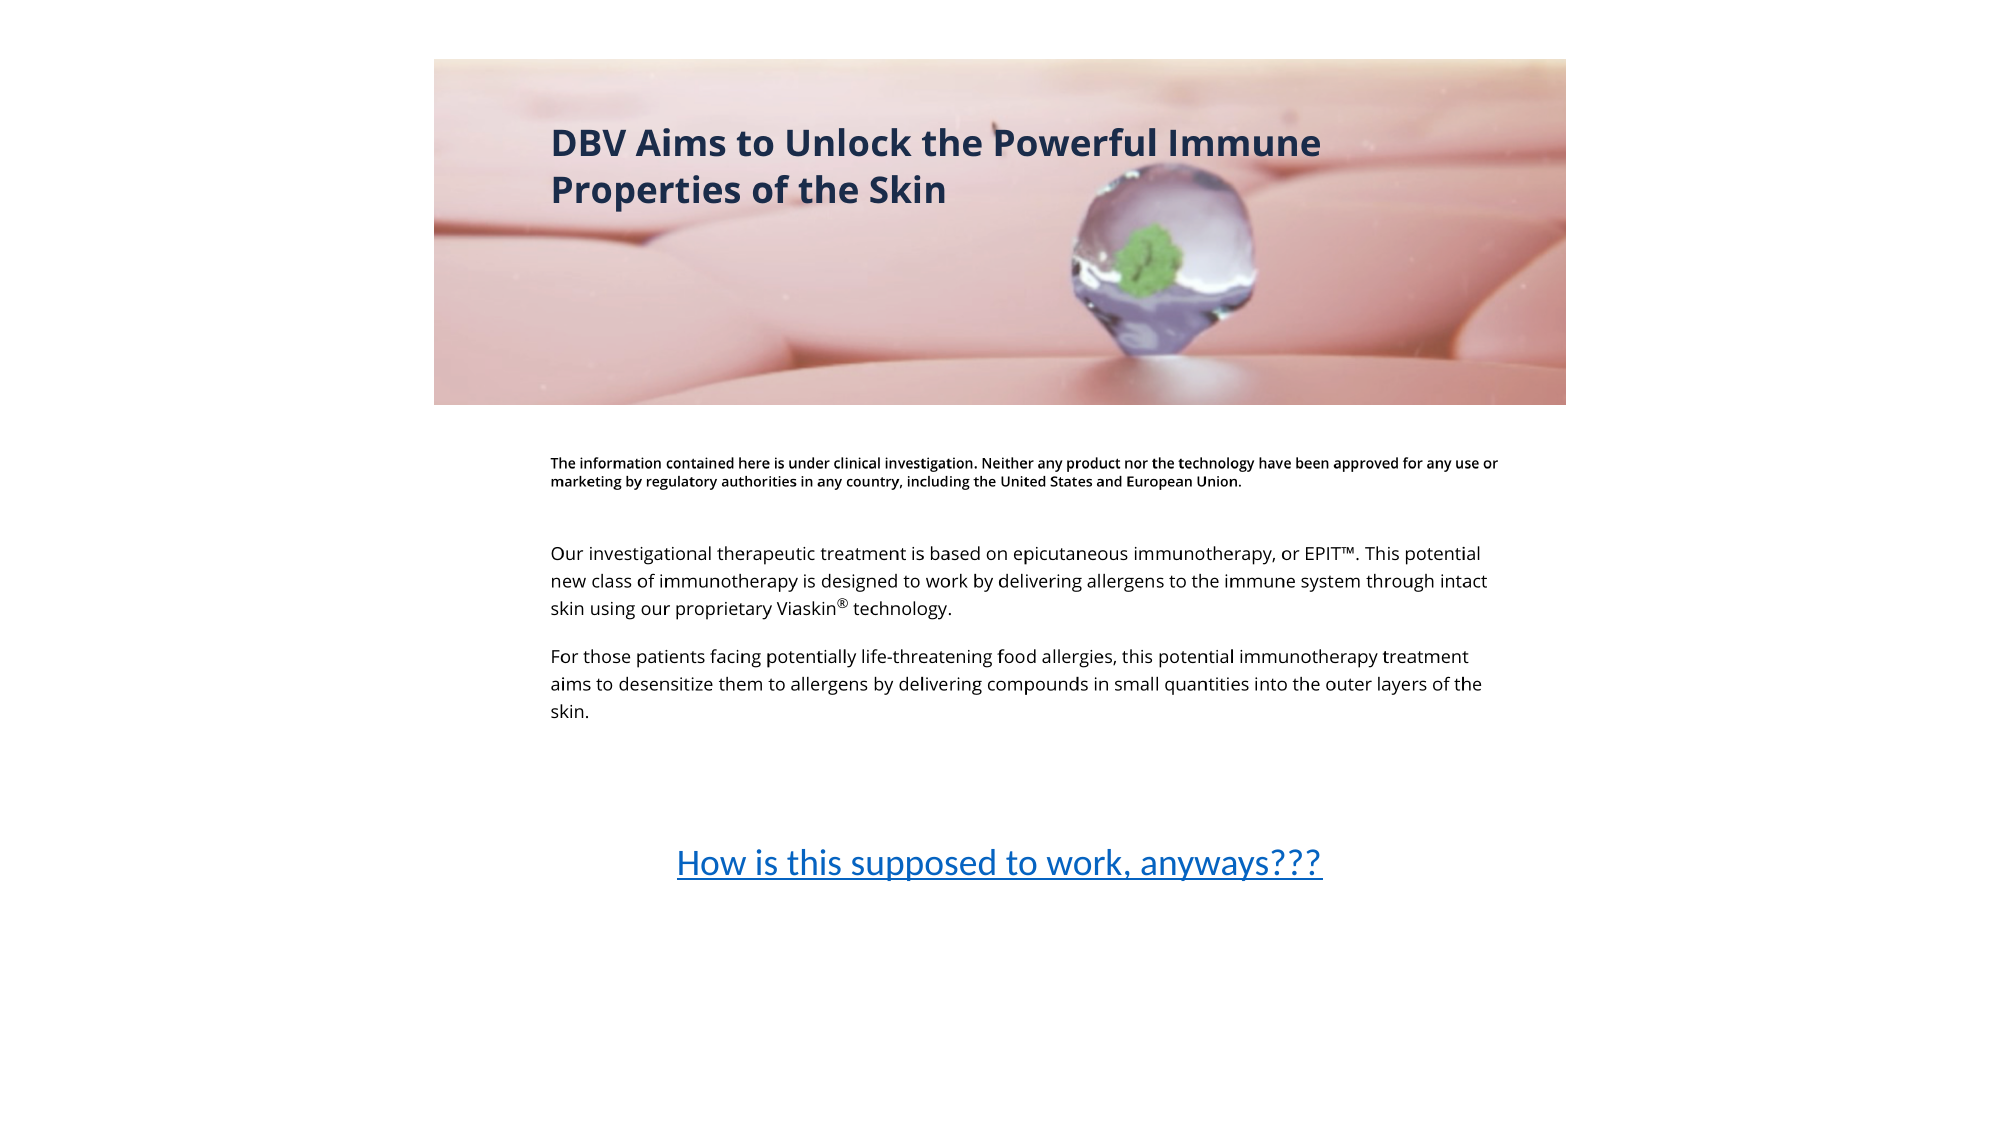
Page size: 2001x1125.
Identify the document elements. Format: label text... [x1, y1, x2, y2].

text_box How is this supposed to work, anyways??? [662, 830, 1338, 891]
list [434, 59, 1566, 774]
